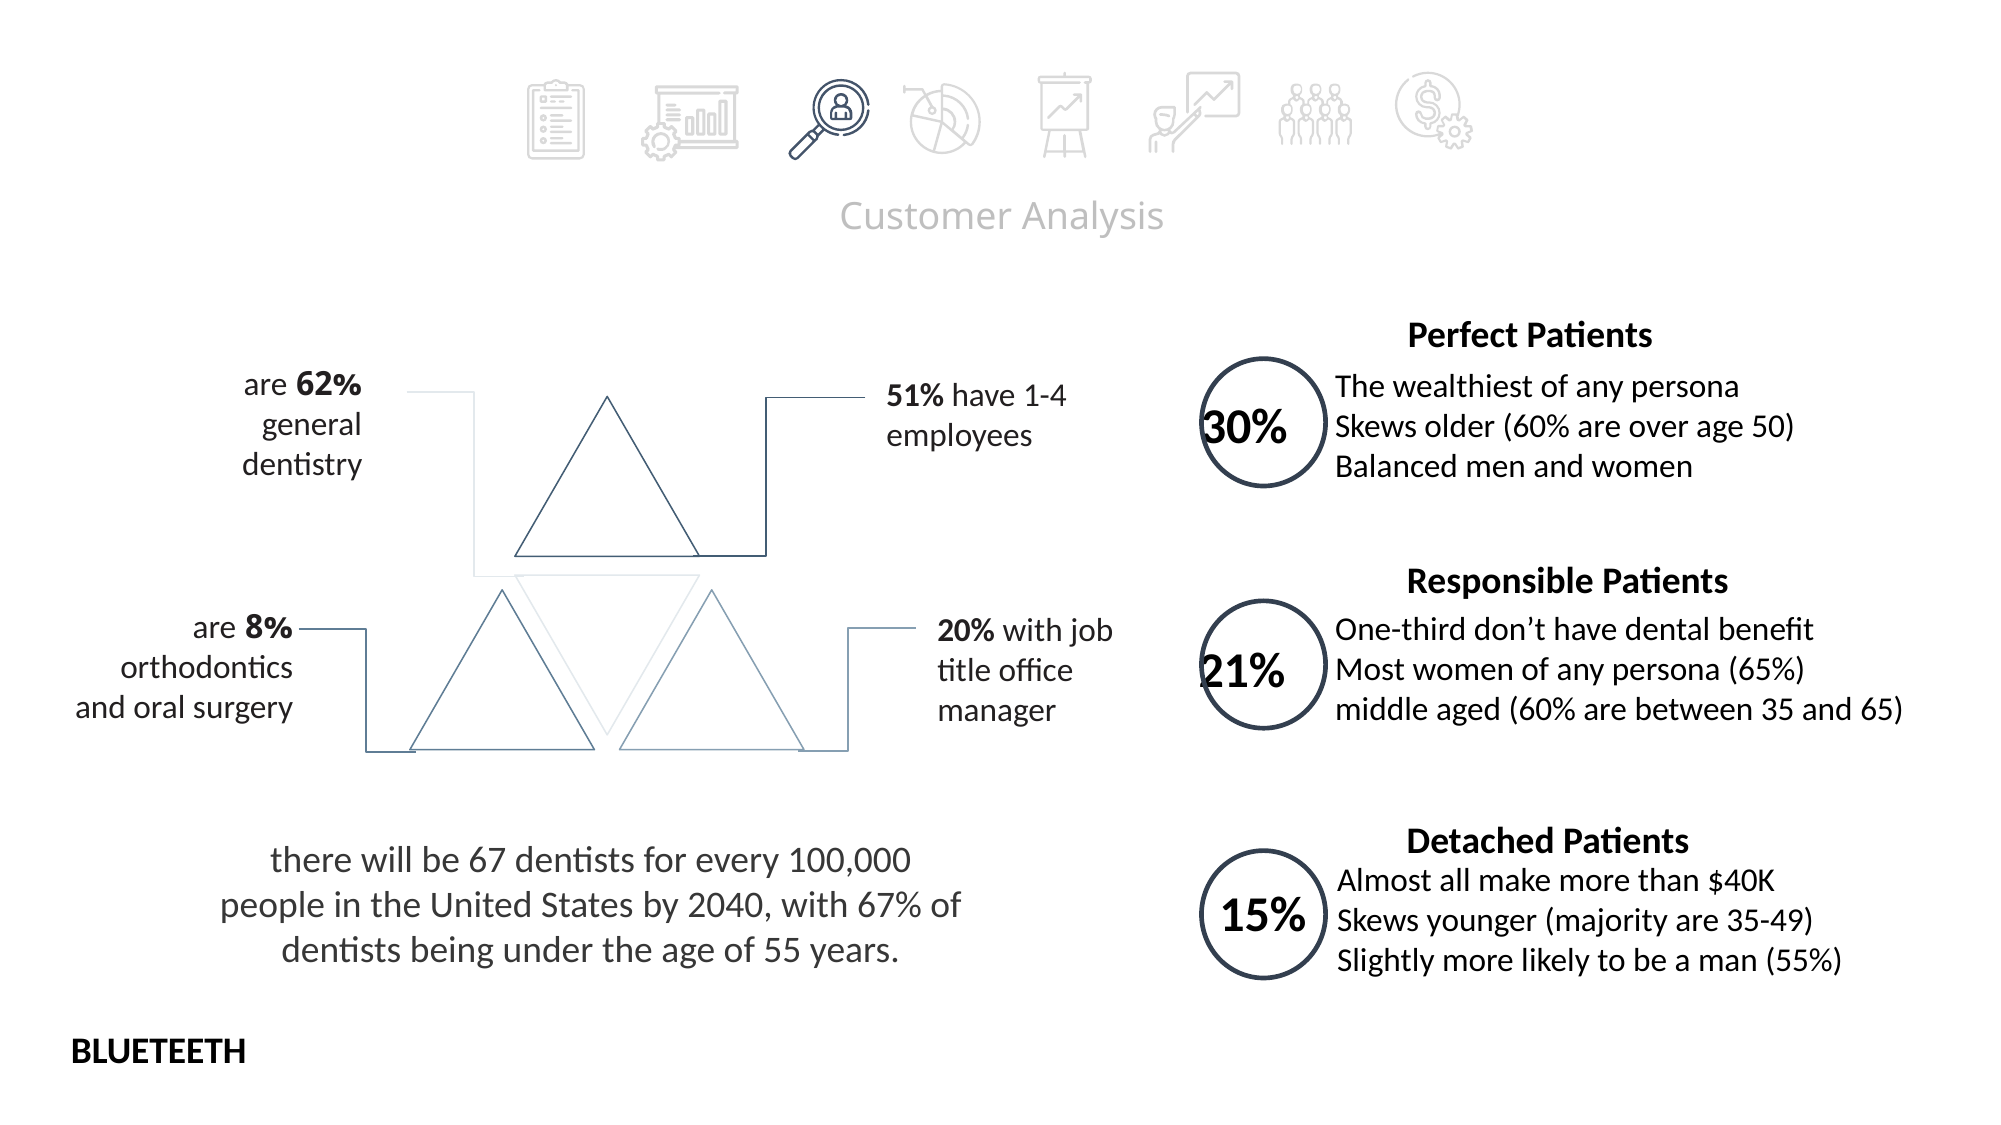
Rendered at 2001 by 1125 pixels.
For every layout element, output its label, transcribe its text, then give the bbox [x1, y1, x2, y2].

text_box [1200, 357, 1327, 488]
text_box [1200, 599, 1327, 730]
text_box Detached Patients [1391, 808, 1772, 869]
text_box 8% are orthodontics and oral surgery [53, 598, 298, 733]
text_box Perfect Patients [1393, 302, 1700, 363]
text_box Customer Analysis [824, 184, 1180, 245]
text_box 15% [1204, 874, 1213, 890]
text_box The wealthiest of any persona Skews older (60% are over age 50) Balanced men and women [1320, 356, 1861, 492]
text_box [298, 391, 916, 753]
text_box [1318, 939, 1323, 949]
text_box 20% with job title office manager [922, 600, 1136, 736]
text_box 62% are general dentistry [150, 354, 378, 490]
text_box 51% have 1-4 employees [871, 366, 1137, 461]
text_box 30% [1186, 386, 1212, 461]
text_box [1200, 849, 1327, 980]
text_box One-third don’t have dental benefit Most women of any persona (65%) middle aged (60% are between 35 and 65) [1320, 599, 1951, 735]
text_box Almost all make more than $40K Skews younger (majority are 35-49) Slightly more likely to be a man (55%) [1322, 850, 1930, 986]
text_box 15% [1314, 874, 1323, 890]
text_box 21% [1183, 629, 1213, 705]
text_box Responsible Patients [1392, 548, 1744, 609]
text_box there will be 67 dentists for every 100,000 people in the United States by 2040, with 67% of dentists being under the age of 55 years. [201, 827, 981, 978]
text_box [526, 71, 1474, 162]
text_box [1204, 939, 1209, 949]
text_box BLUETEETH [55, 1018, 262, 1078]
